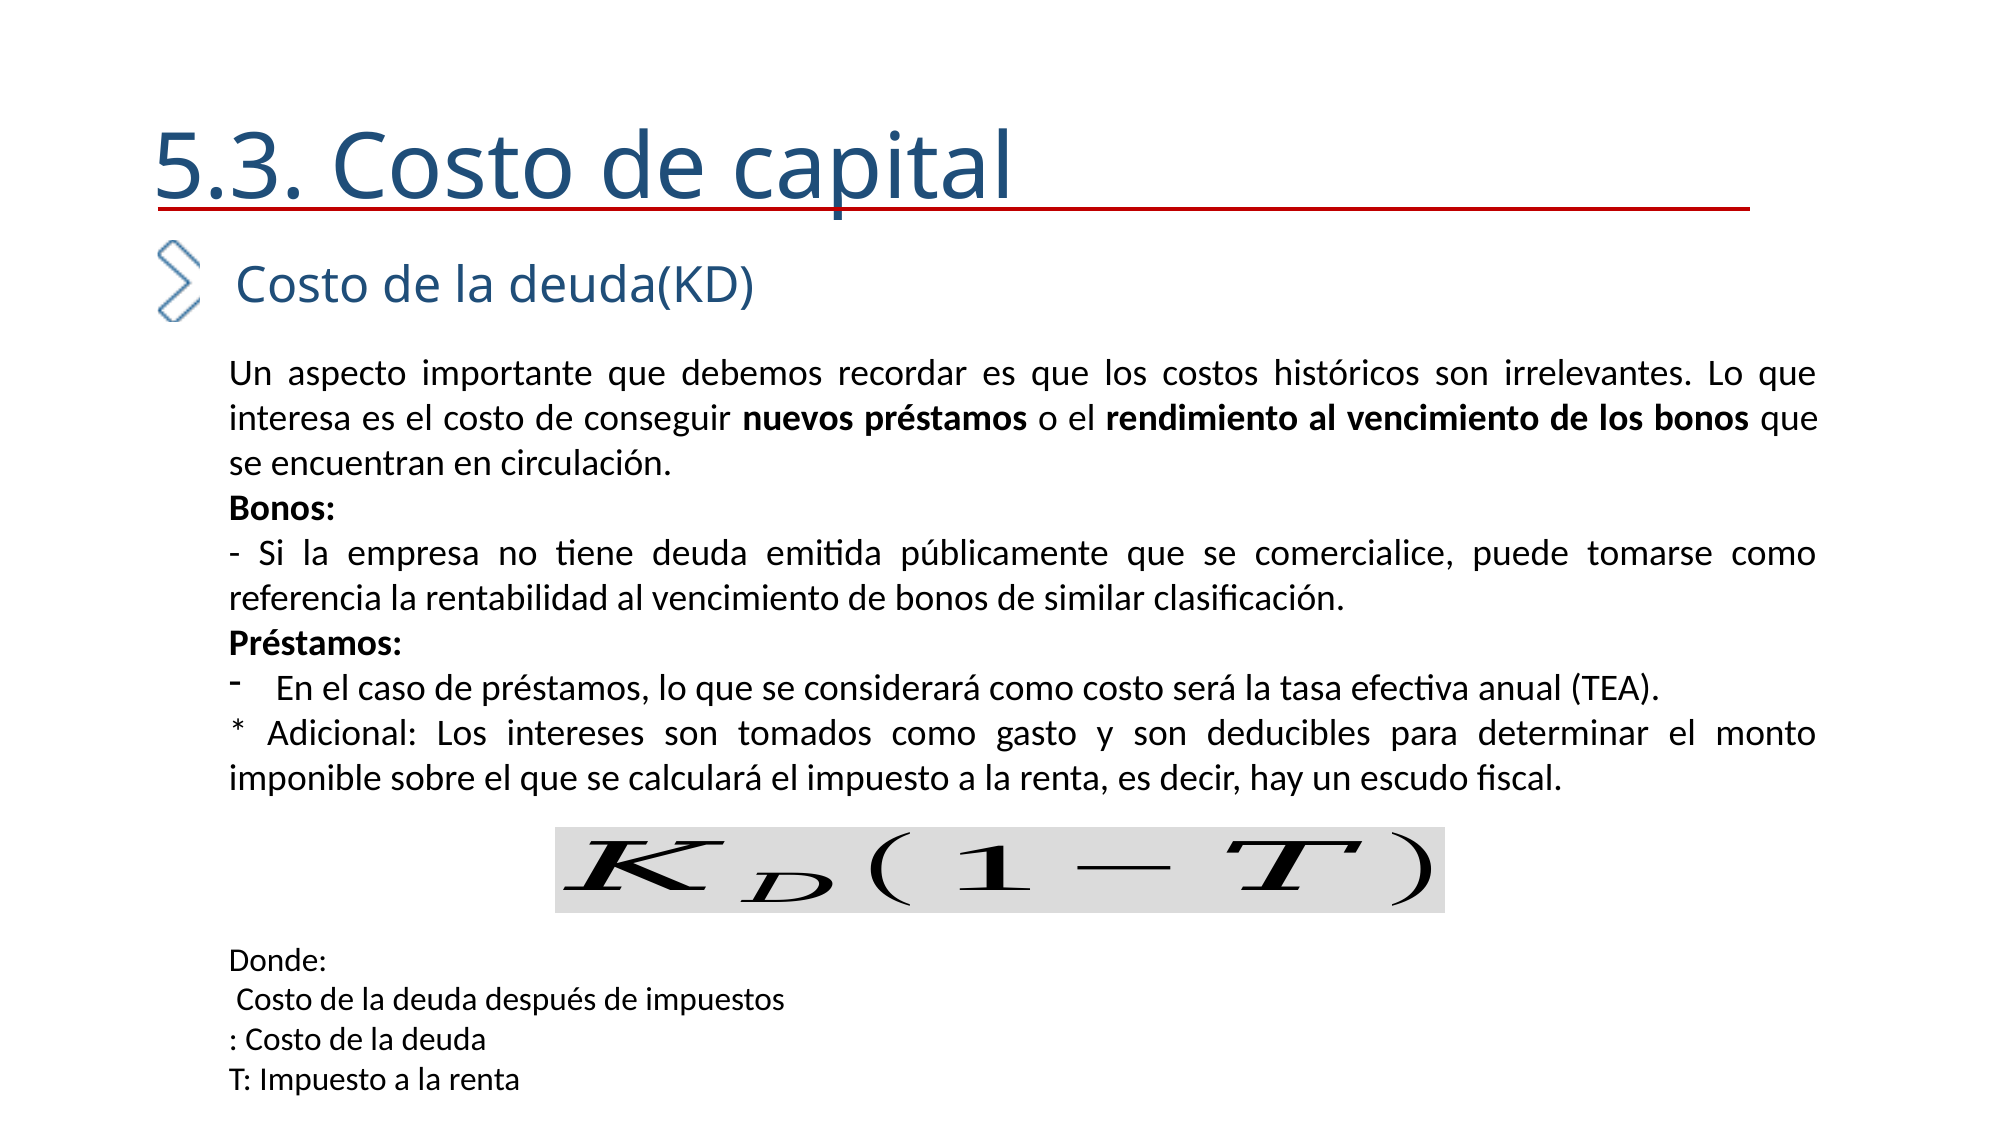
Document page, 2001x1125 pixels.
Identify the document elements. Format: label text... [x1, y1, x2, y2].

text_box Costo de la deuda(KD) [221, 245, 771, 320]
picture [157, 240, 200, 322]
text_box Un aspecto importante que debemos recordar es que los costos históricos son irrelevantes. Lo que interesa es el costo de conseguir nuevos préstamos o el rendimiento al vencimiento de los bonos que se encuentran en circulación. Bonos: - Si la empresa no tiene deuda emitida públicamente que se comercialice, puede tomarse como referencia la rentabilidad al vencimiento de bonos de similar clasificación. Préstamos: En el caso de préstamos, lo que se considerará como costo será la tasa efectiva anual (TEA). * Adicional: Los intereses son tomados como gasto y son deducibles para determinar el monto imponible sobre el que se calculará el impuesto a la renta, es decir, hay un escudo fiscal. [214, 340, 1834, 806]
title 5.3. Costo de capital [137, 59, 1863, 278]
